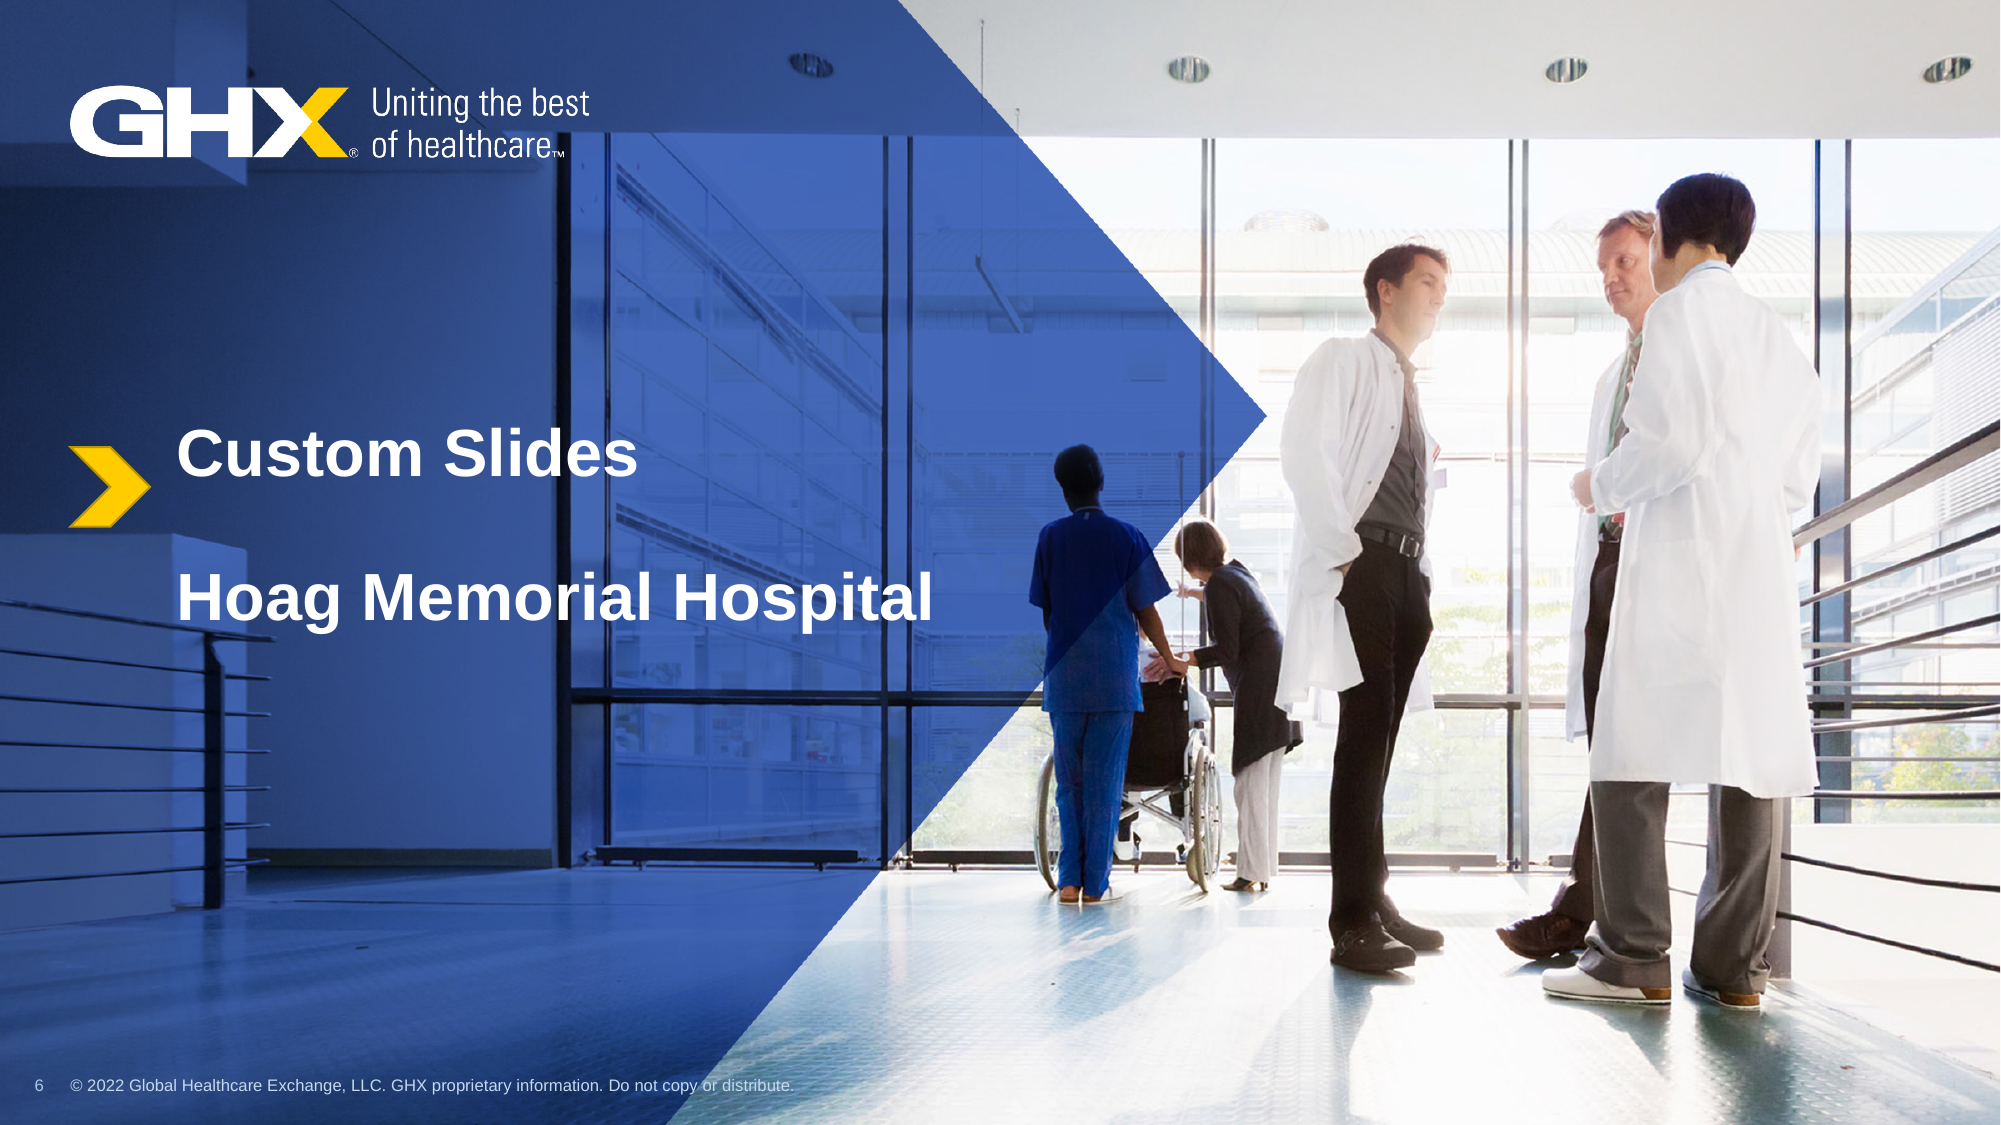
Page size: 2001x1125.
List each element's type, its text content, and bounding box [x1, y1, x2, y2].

title Custom Slides Hoag Memorial Hospital [176, 454, 1016, 600]
picture [0, 0, 2001, 1125]
text_box [68, 446, 152, 528]
footer © 2022 Global Healthcare Exchange, LLC. GHX proprietary information. Do not copy or distribute. [70, 1054, 1194, 1115]
